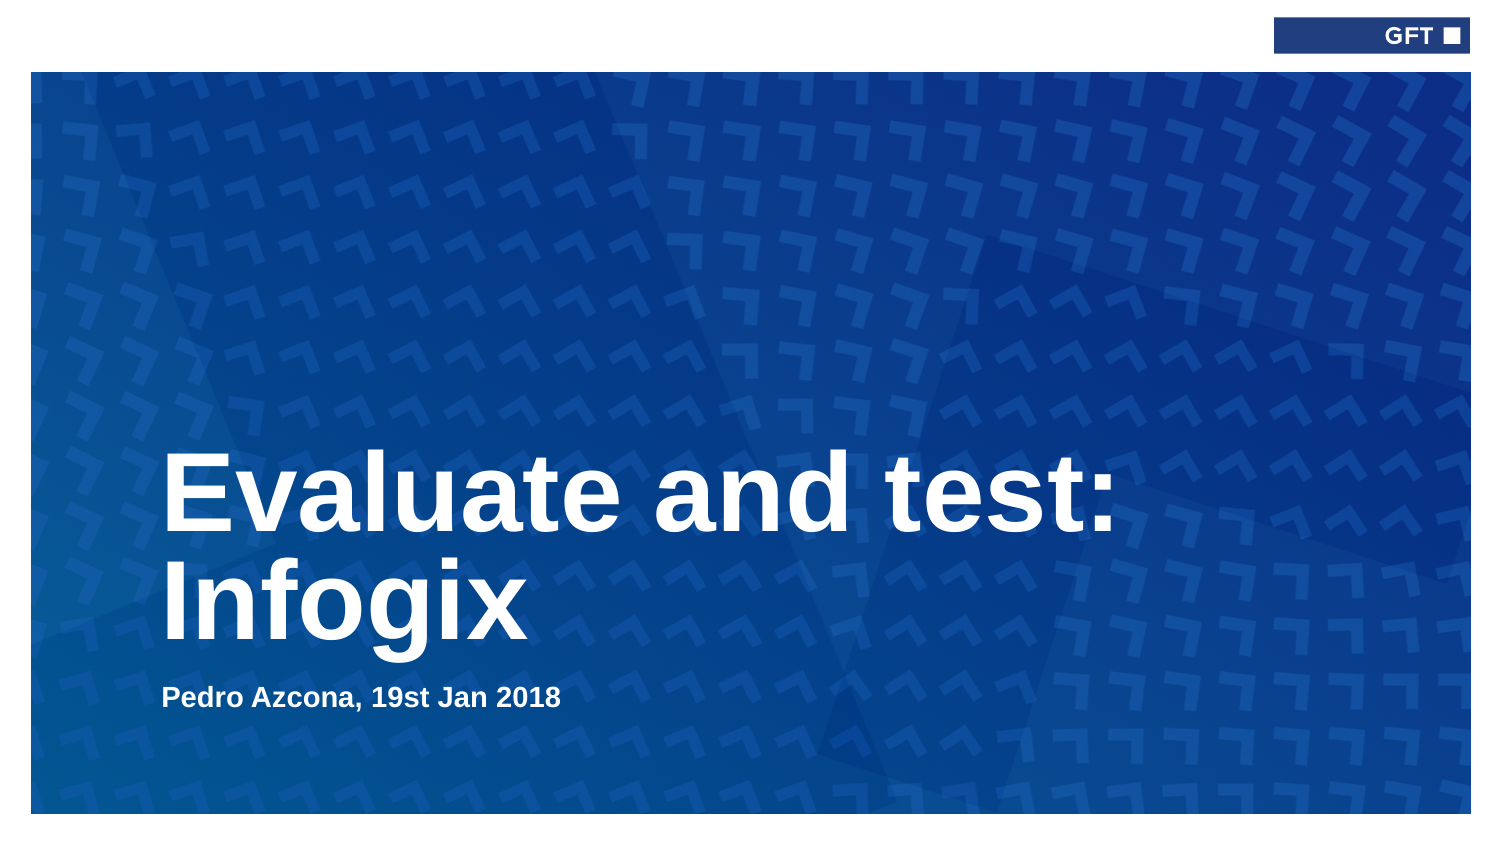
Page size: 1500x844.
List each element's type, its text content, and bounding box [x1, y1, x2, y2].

title Evaluate and test: Infogix [160, 442, 1382, 661]
list Pedro Azcona, 19st Jan 2018 [161, 682, 1341, 715]
picture [31, 72, 1471, 814]
